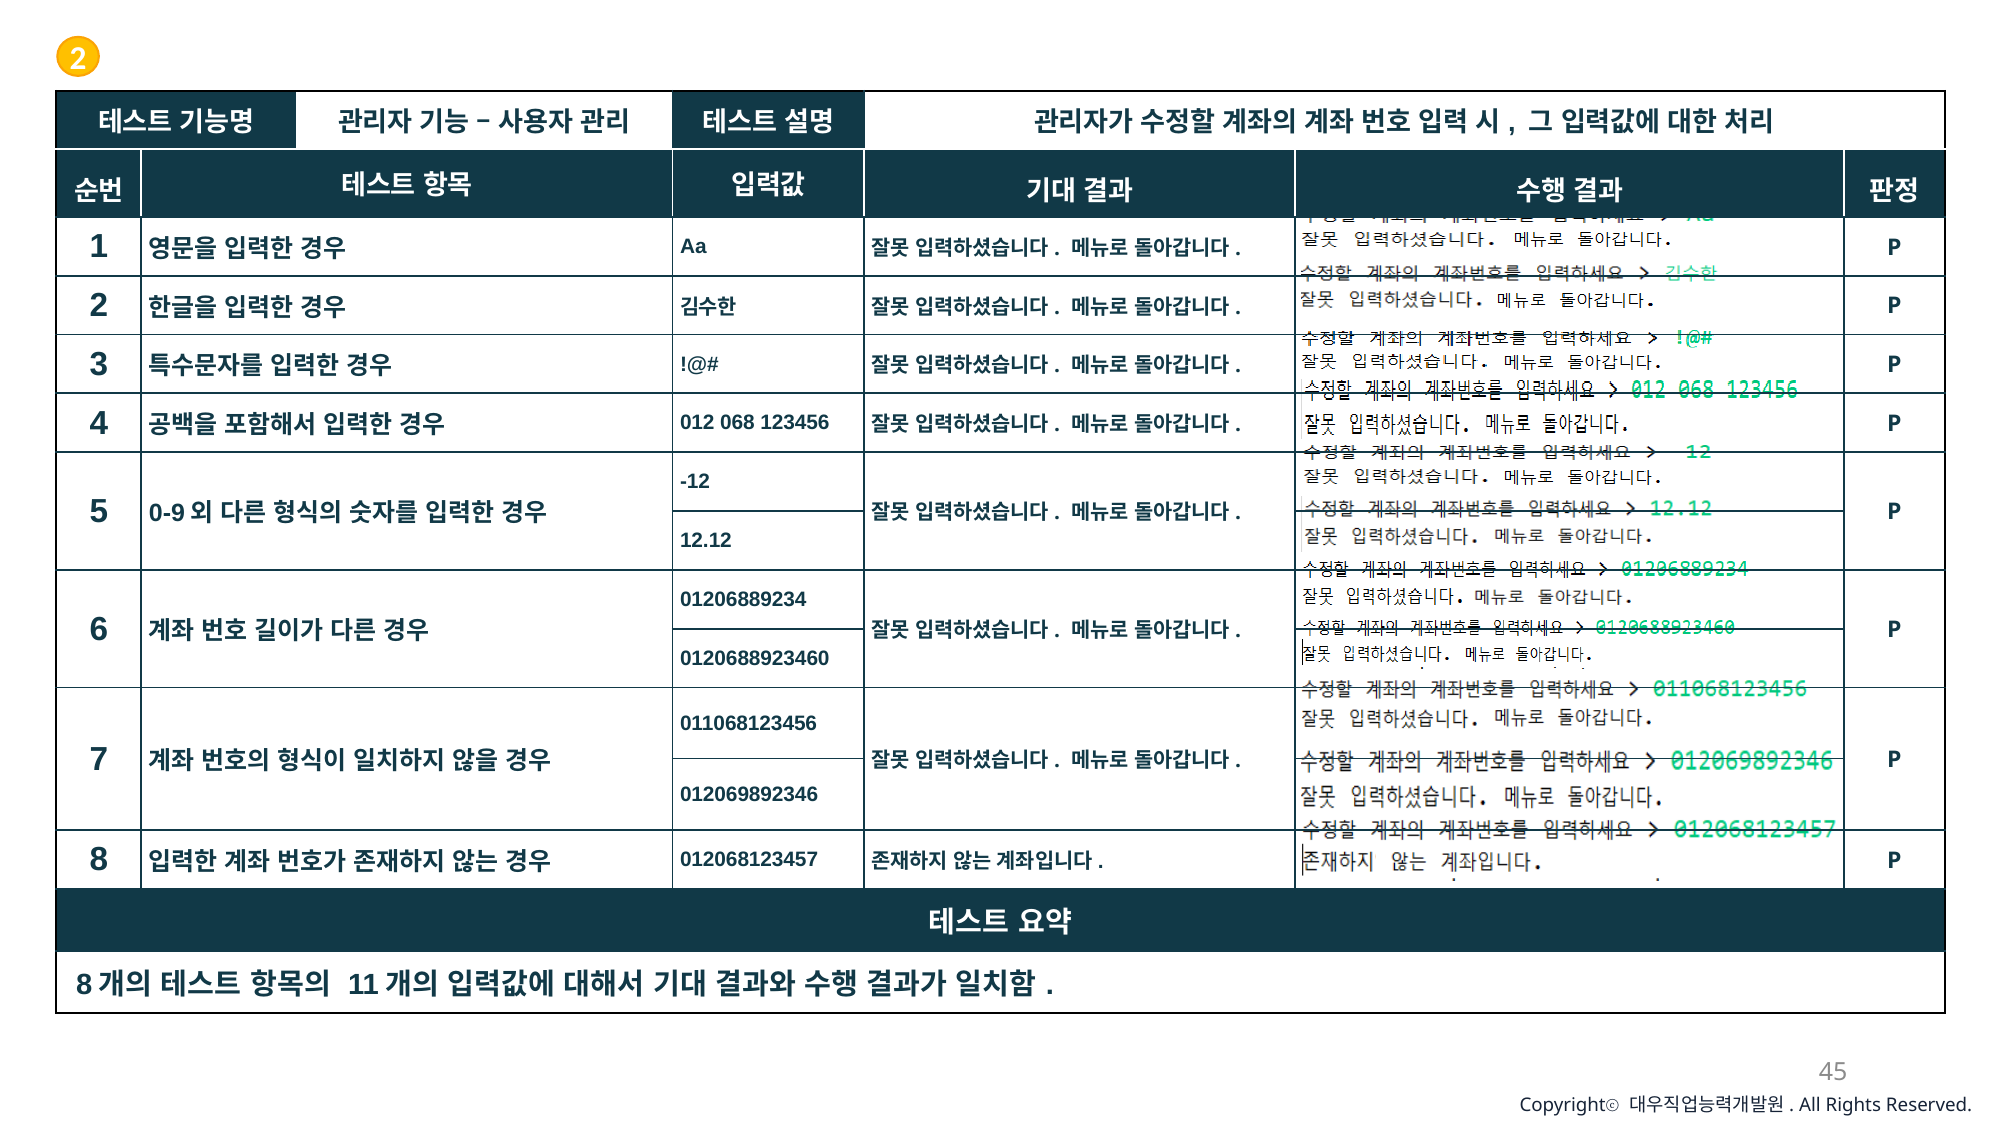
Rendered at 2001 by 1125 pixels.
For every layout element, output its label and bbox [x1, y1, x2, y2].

table_cell [1722, 394, 1843, 451]
table_cell [57, 394, 140, 451]
table_cell [865, 150, 1294, 216]
table_cell [1845, 394, 1944, 451]
table_cell [1296, 688, 1843, 758]
table_cell [57, 688, 140, 829]
table_cell [1296, 394, 1301, 451]
table_cell [673, 335, 863, 392]
text_box [1301, 379, 1806, 445]
table_cell [1296, 150, 1843, 216]
table_cell [673, 394, 863, 451]
table_cell [142, 831, 672, 888]
table_cell [1296, 218, 1843, 275]
table_cell [673, 512, 863, 569]
table_cell [865, 831, 1294, 888]
table_cell [57, 335, 140, 392]
table_cell [1296, 335, 1843, 392]
table_cell [1845, 150, 1944, 216]
table_cell [142, 453, 672, 569]
table_cell [57, 453, 140, 569]
table_cell [57, 890, 1944, 950]
table_cell [673, 688, 863, 758]
table_cell [1845, 218, 1944, 275]
picture [1301, 260, 1722, 312]
picture [1301, 556, 1756, 611]
table_cell [142, 688, 672, 829]
table_cell [1839, 759, 1843, 829]
table_cell [1845, 277, 1944, 334]
text_box [56, 35, 100, 77]
table_cell [673, 831, 863, 888]
table_cell [57, 218, 140, 275]
table_cell [1296, 759, 1301, 829]
table_header [865, 92, 1944, 148]
table_cell [673, 759, 863, 829]
table_cell [57, 952, 1944, 1012]
table_cell [673, 571, 863, 628]
table_cell [865, 218, 1294, 275]
table_cell [673, 218, 863, 275]
table_cell [1296, 831, 1843, 888]
table_cell [1845, 335, 1944, 392]
picture [1301, 496, 1722, 552]
text_box [1301, 745, 1839, 881]
table_cell [673, 277, 863, 334]
picture [1301, 439, 1728, 492]
table_cell [865, 335, 1294, 392]
table_header [57, 92, 672, 148]
picture [1301, 205, 1739, 255]
table_cell [57, 150, 140, 216]
table_cell [673, 630, 863, 687]
table_header [673, 92, 863, 148]
table_cell [142, 394, 672, 451]
table_cell [57, 571, 140, 687]
table_cell [673, 150, 863, 216]
table_cell [1296, 277, 1843, 334]
table_cell [142, 218, 672, 275]
table_cell [1296, 571, 1843, 628]
table_cell [673, 453, 863, 510]
table_cell [57, 277, 140, 334]
picture [1301, 673, 1818, 738]
table_cell [1845, 571, 1944, 687]
table_cell [1296, 512, 1843, 569]
table_cell [865, 394, 1294, 451]
picture [1302, 614, 1739, 669]
table_cell [142, 571, 672, 687]
table_cell [142, 335, 672, 392]
table_cell [1845, 831, 1944, 888]
table_cell [57, 831, 140, 888]
table_cell [865, 688, 1294, 829]
table_cell [865, 453, 1294, 569]
table_cell [142, 150, 672, 216]
table_cell [865, 571, 1294, 687]
table_cell [142, 277, 672, 334]
table_cell [1296, 453, 1843, 510]
slide_number [1412, 1042, 1863, 1103]
table_cell [865, 277, 1294, 334]
picture [1301, 322, 1728, 374]
table_cell [1296, 630, 1843, 687]
table_cell [1845, 688, 1944, 829]
table_cell [1845, 453, 1944, 569]
